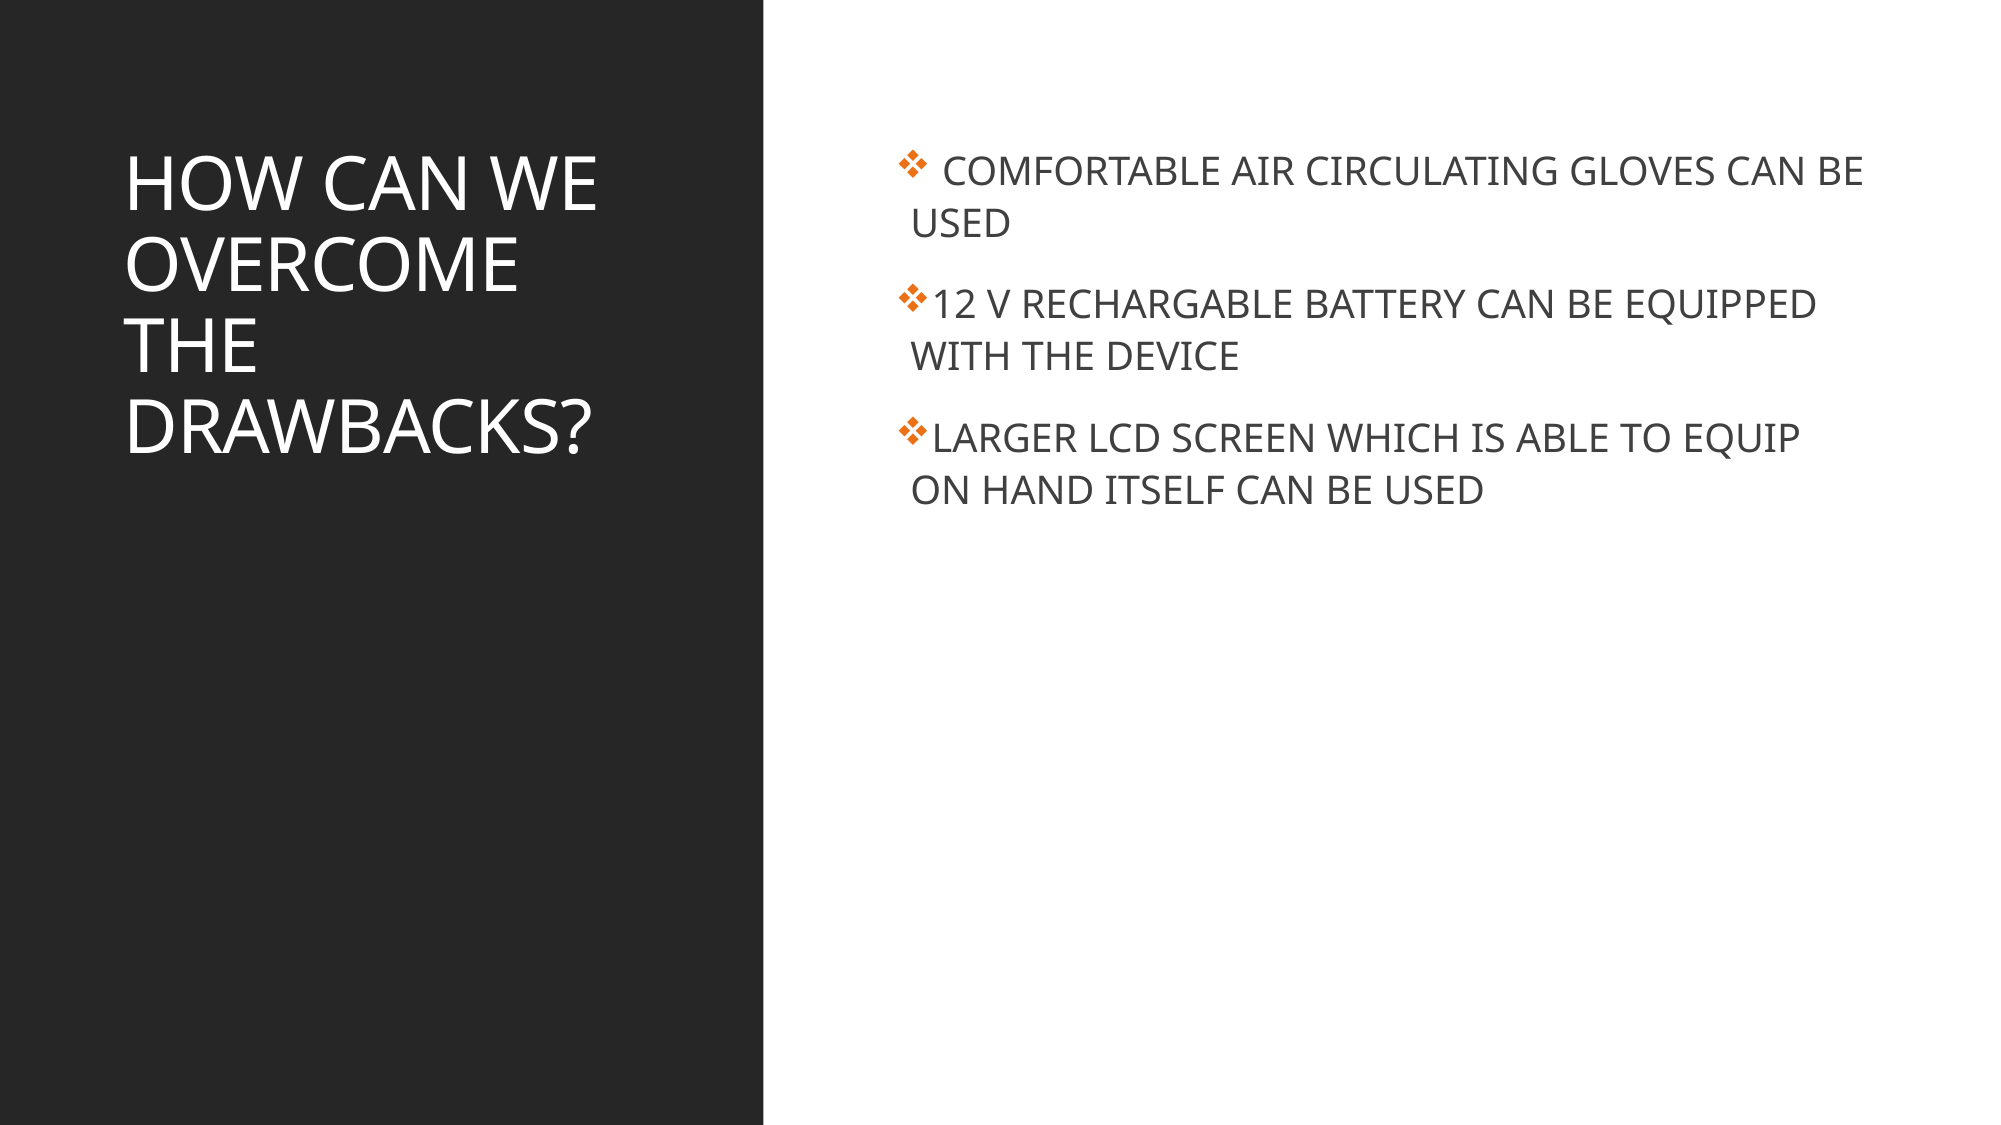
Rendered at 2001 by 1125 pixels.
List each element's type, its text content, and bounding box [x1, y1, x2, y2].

list COMFORTABLE AIR CIRCULATING GLOVES CAN BE USED 12 V RECHARGABLE BATTERY CAN BE EQUIPPED WITH THE DEVICE LARGER LCD SCREEN WHICH IS ABLE TO EQUIP ON HAND ITSELF CAN BE USED [895, 133, 1868, 1002]
title HOW CAN WE OVERCOME THE DRAWBACKS? [108, 133, 686, 477]
